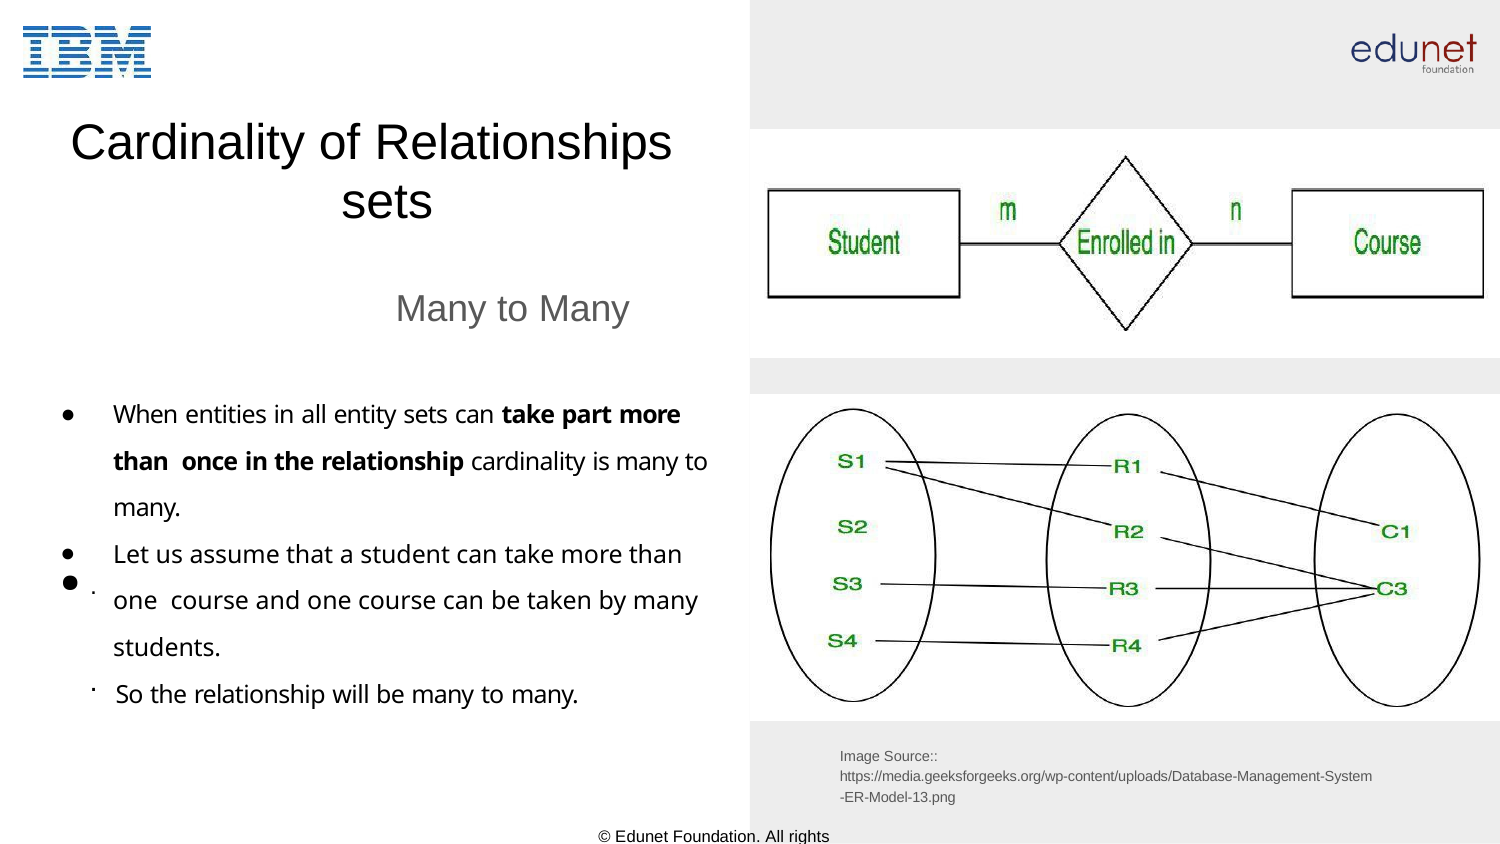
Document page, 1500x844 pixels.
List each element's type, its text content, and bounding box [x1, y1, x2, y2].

footer © Edunet Foundation. All rights reserved. [596, 825, 744, 844]
title Cardinality of Relationships sets [68, 105, 676, 252]
text_box When entities in all entity sets can take part more than once in the relationship cardinality is many to many. Let us assume that a student can take more than one course and one course can be taken by many students. So the relationship will be many to many. [58, 380, 720, 709]
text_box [749, 0, 1500, 844]
text_box . [87, 660, 100, 698]
text_box Many to Many [393, 282, 633, 330]
picture [23, 26, 151, 78]
